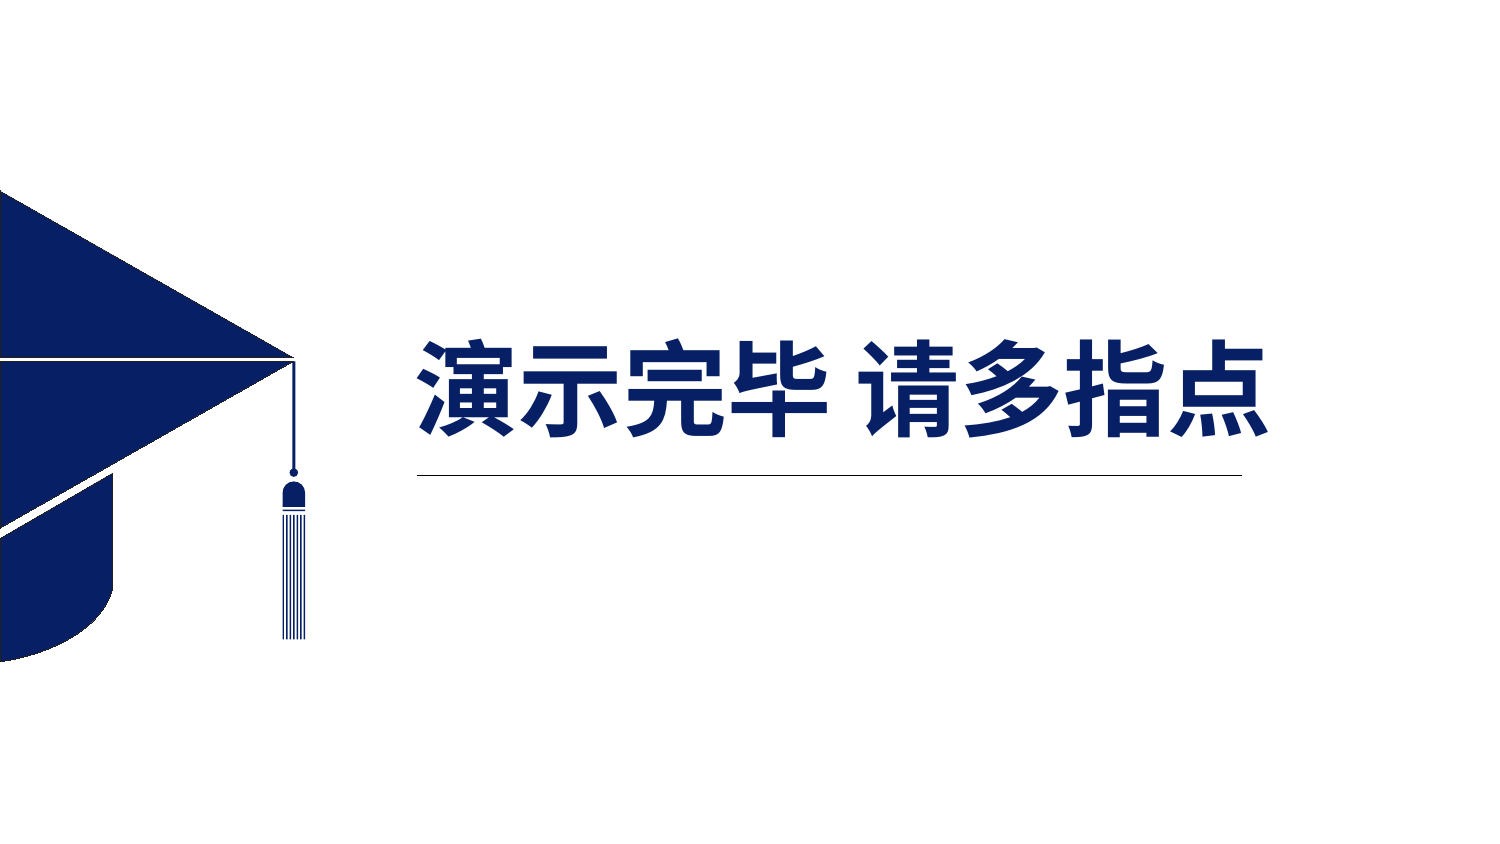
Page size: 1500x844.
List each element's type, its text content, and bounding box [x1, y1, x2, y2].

text_box [0, 361, 292, 529]
text_box [289, 361, 299, 477]
text_box [282, 481, 306, 507]
text_box [0, 190, 294, 358]
text_box [0, 473, 113, 662]
text_box 演示完毕 请多指点 [403, 318, 1362, 455]
